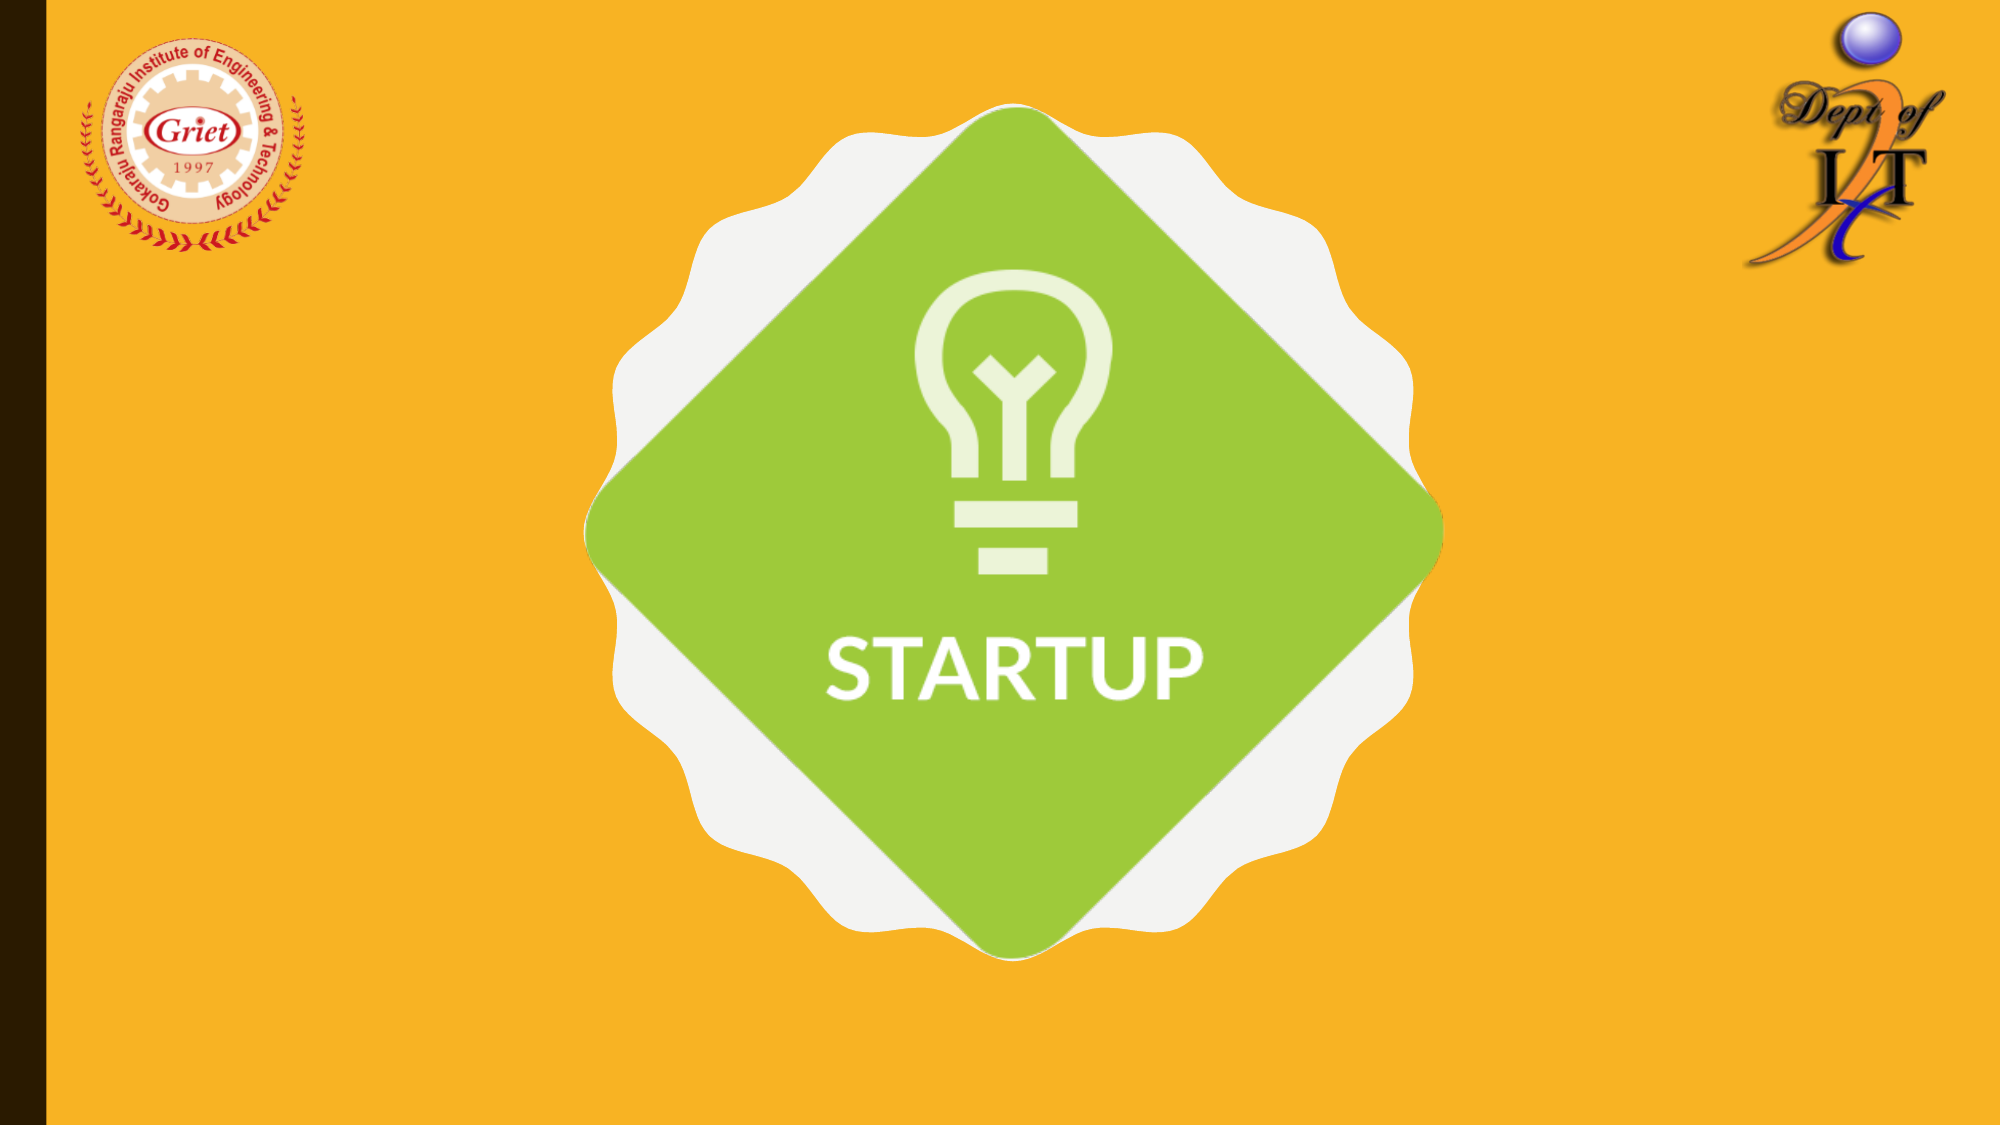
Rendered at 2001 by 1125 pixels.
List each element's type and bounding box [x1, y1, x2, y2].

picture [558, 98, 1473, 967]
picture [79, 38, 305, 252]
picture [1742, 9, 1970, 280]
